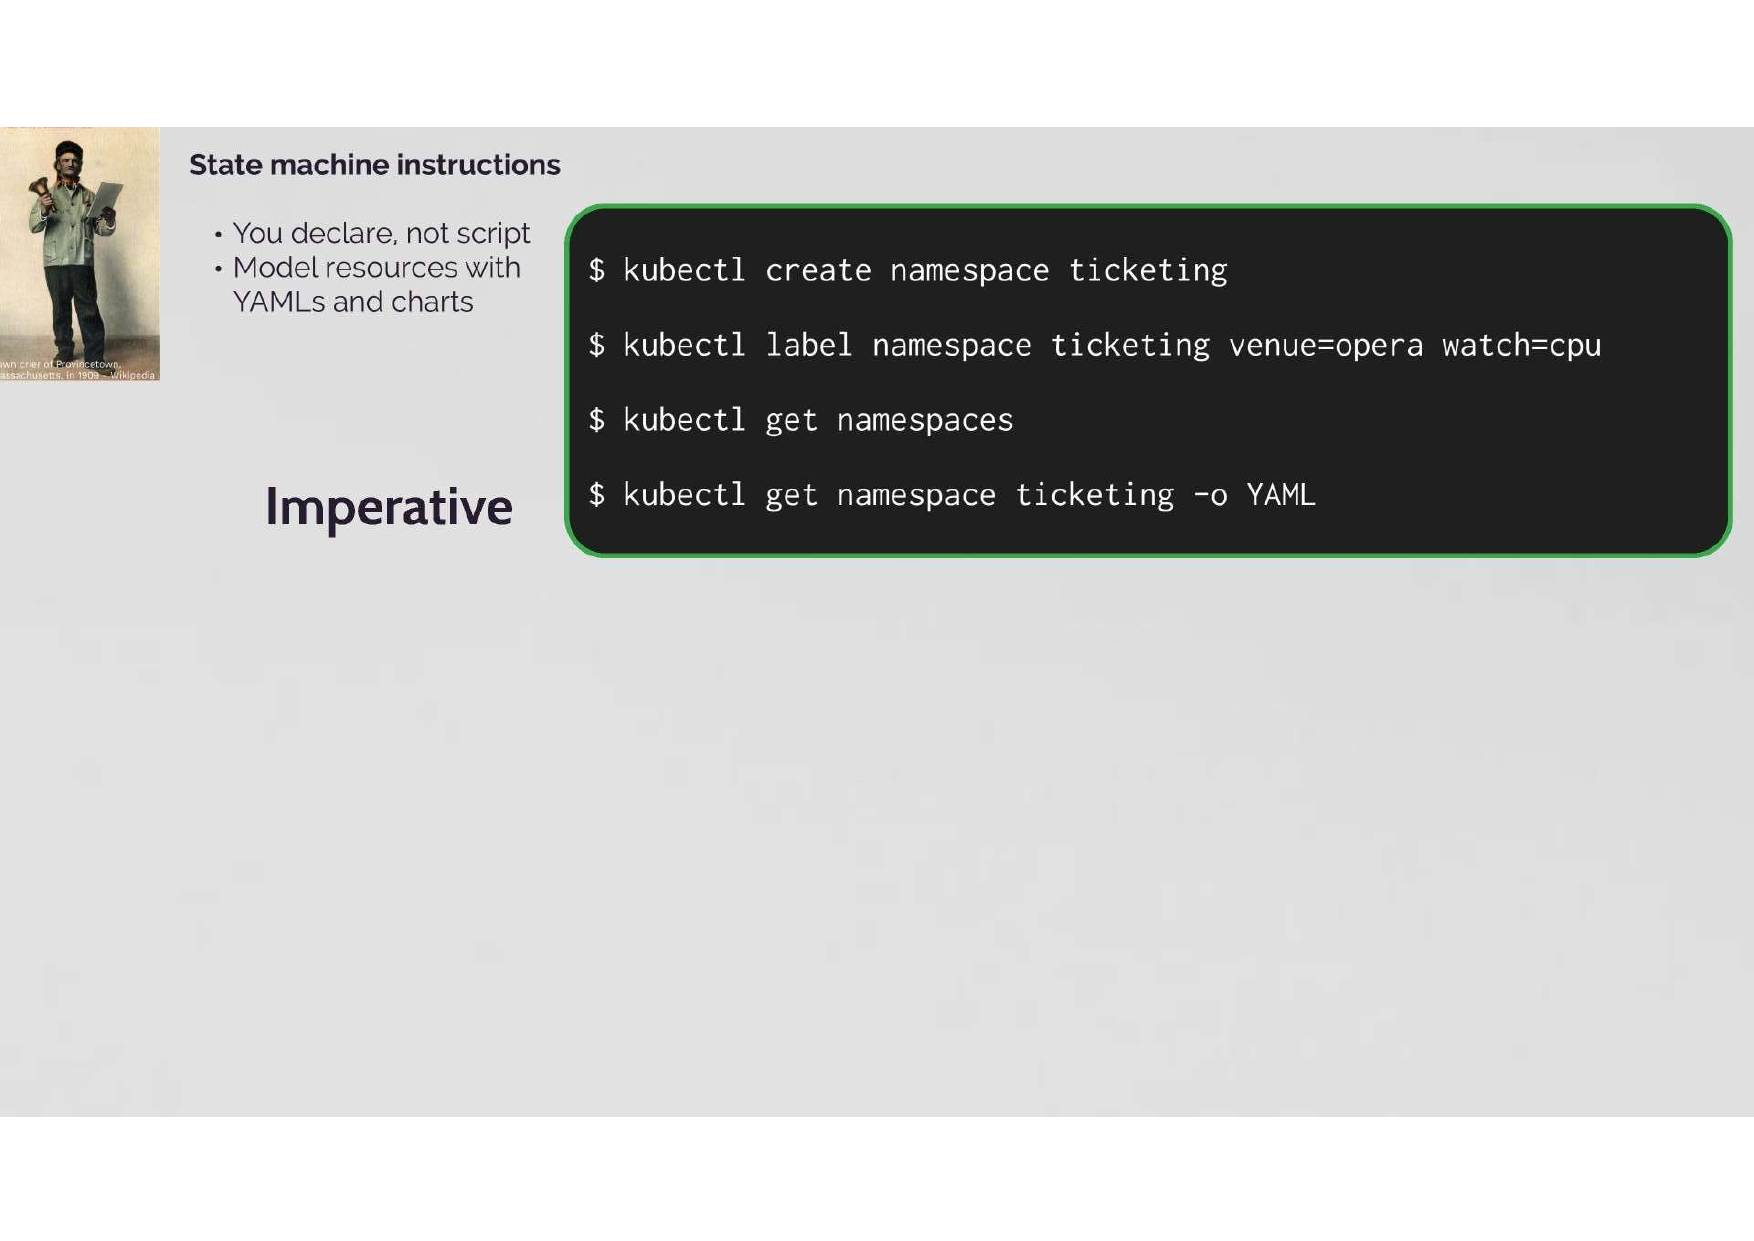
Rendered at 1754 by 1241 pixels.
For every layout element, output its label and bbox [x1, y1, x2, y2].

picture [0, 127, 1754, 1117]
